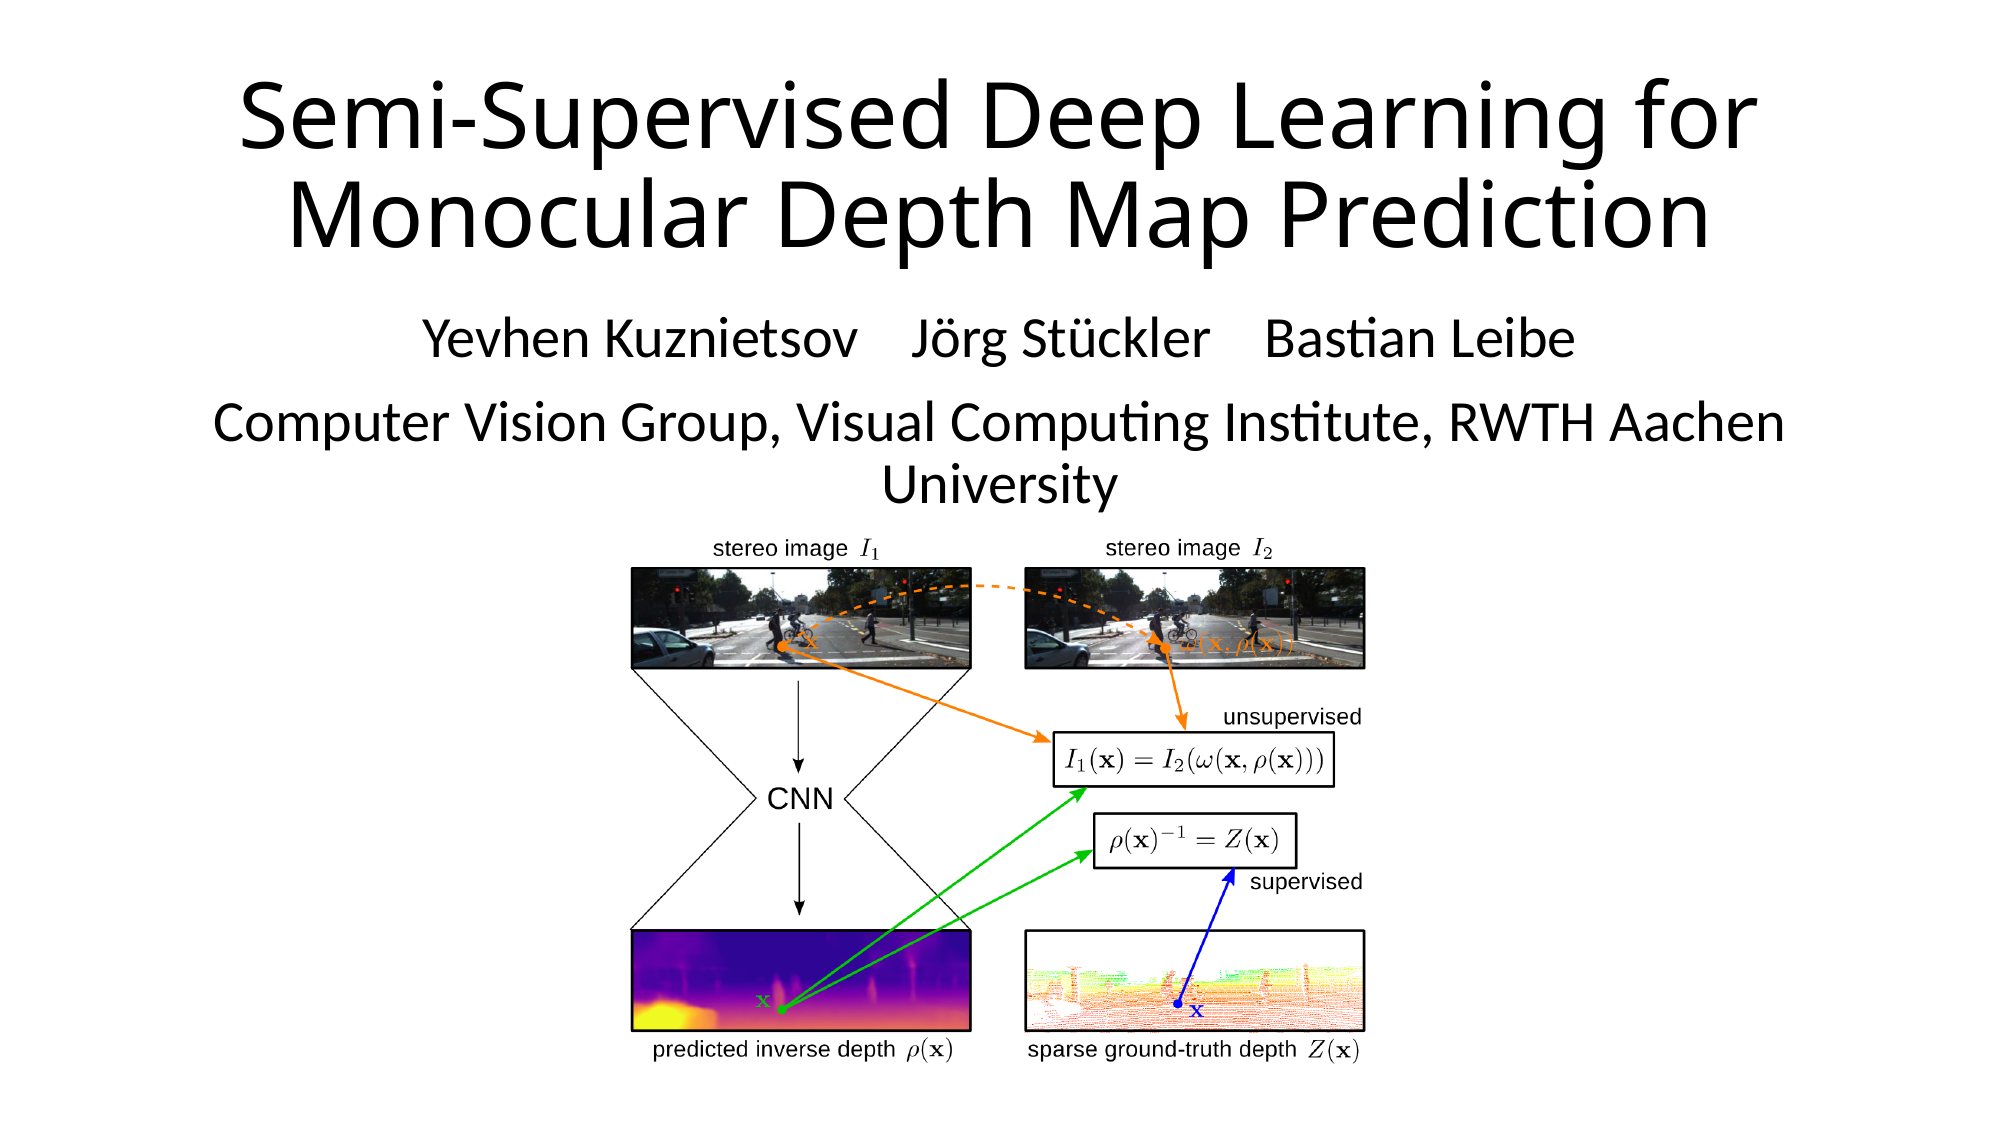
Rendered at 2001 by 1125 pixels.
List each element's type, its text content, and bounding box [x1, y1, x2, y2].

title Semi-Supervised Deep Learning for Monocular Depth Map Prediction [137, 59, 1863, 278]
picture [619, 531, 1381, 1064]
list Yevhen Kuznietsov Jörg Stückler Bastian Leibe Computer Vision Group, Visual Computing Institute, RWTH Aachen University [137, 299, 1863, 1014]
